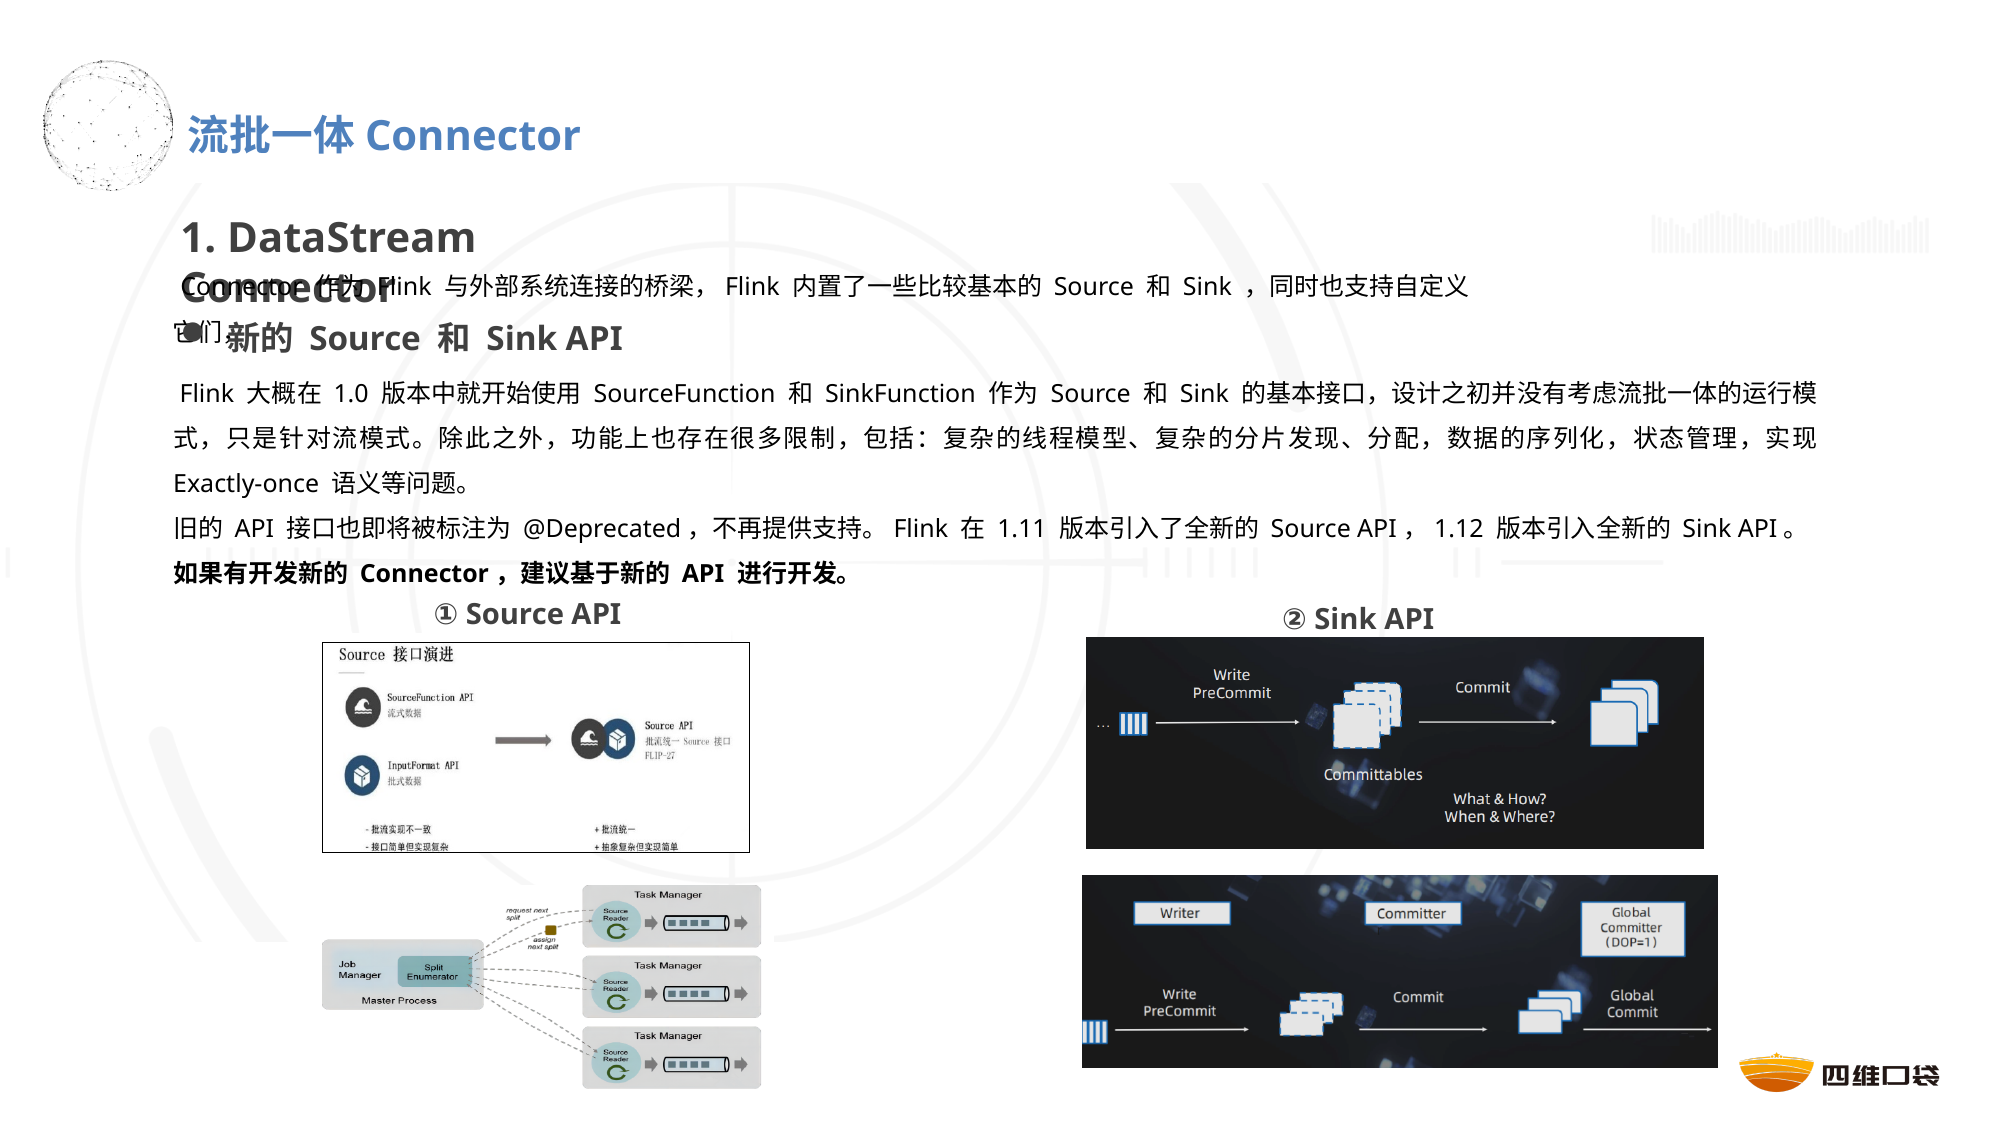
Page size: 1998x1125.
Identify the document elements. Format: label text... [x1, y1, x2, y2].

text_box 流批一体Connector [180, 101, 640, 167]
picture [1085, 637, 1704, 850]
text_box Flink 大概在 1.0 版本中就开始使用 SourceFunction 和 SinkFunction 作为 Source 和 Sink 的基本接口，设计之初并没有考虑流批一体的运行模式，只是针对流模式。除此之外，功能上也存在很多限制，包括：复杂的线程模型、复杂的分片发现、分配，数据的序列化，状态管理，实现 Exactly-once 语义等问题。 旧的 API 接口也即将被标注为 @Deprecated，不再提供支持。Flink 在 1.11 版本引入了全新的 Source API，1.12 版本引入全新的 Sink API。如果有开发新的 Connector，建议基于新的 API 进行开发。 [173, 362, 1818, 587]
text_box ② Sink API [1274, 592, 1487, 635]
text_box 1. DataStream Connector [172, 203, 671, 249]
picture [42, 60, 174, 192]
picture [322, 884, 774, 1096]
picture [1081, 875, 1718, 1068]
text_box ① Source API [426, 587, 661, 638]
picture [322, 642, 750, 853]
text_box Connector 作为 Flink 与外部系统连接的桥梁，Flink 内置了一些比较基本的 Source 和 Sink ，同时也支持自定义它们， [172, 249, 1487, 347]
picture [1730, 1046, 1947, 1098]
text_box 新的 Source 和 Sink API [172, 309, 671, 365]
